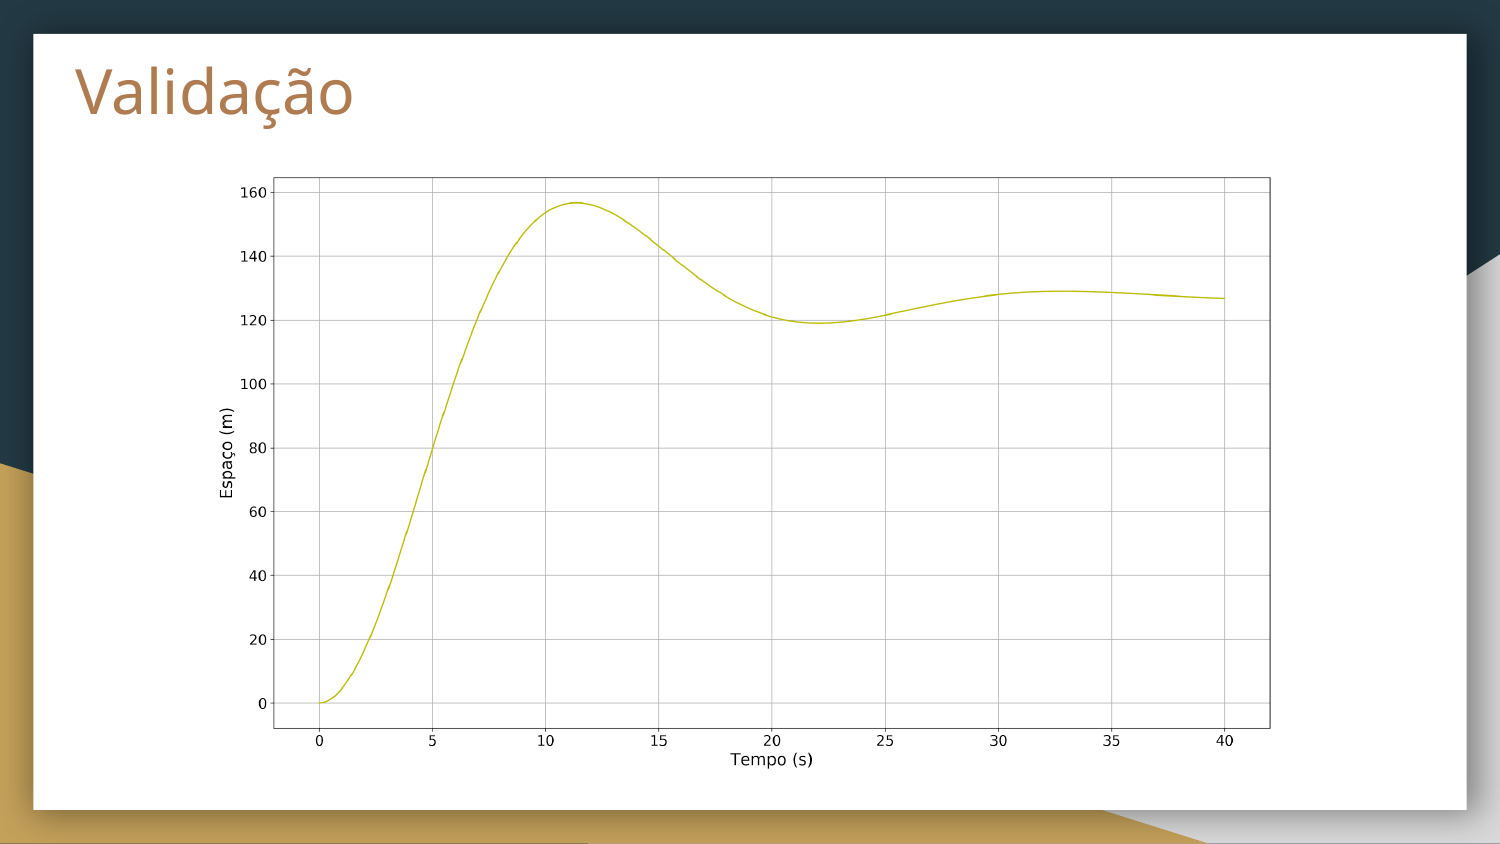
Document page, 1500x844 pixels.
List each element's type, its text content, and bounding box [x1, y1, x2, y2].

picture [208, 156, 1292, 781]
title Validação [60, 37, 1292, 194]
